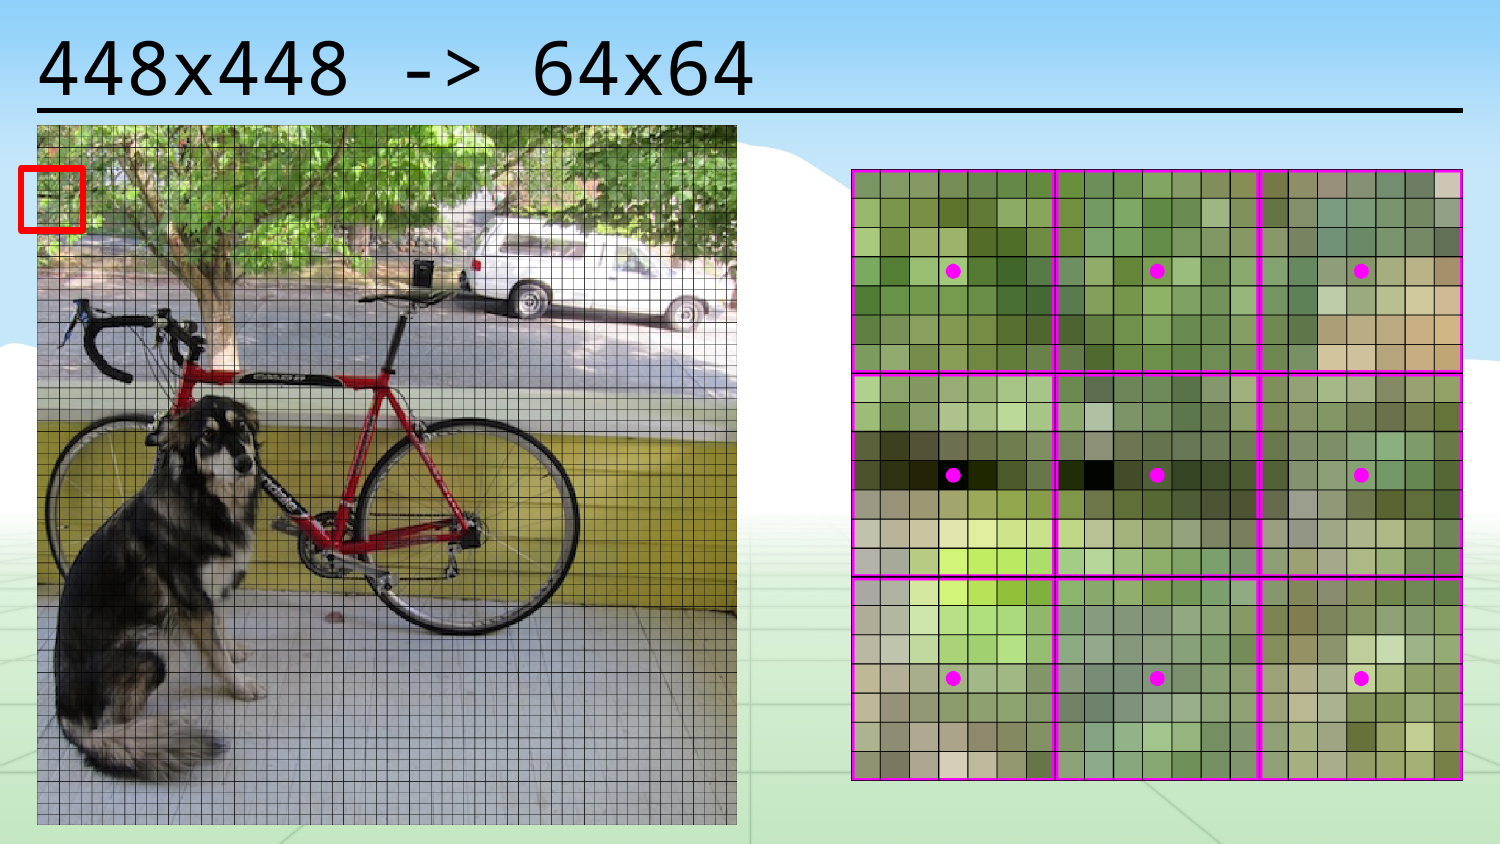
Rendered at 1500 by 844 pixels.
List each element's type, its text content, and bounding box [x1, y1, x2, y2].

text_box [20, 168, 32, 231]
title 448x448 -> 64x64 [20, 31, 1479, 126]
picture [0, 0, 1500, 844]
